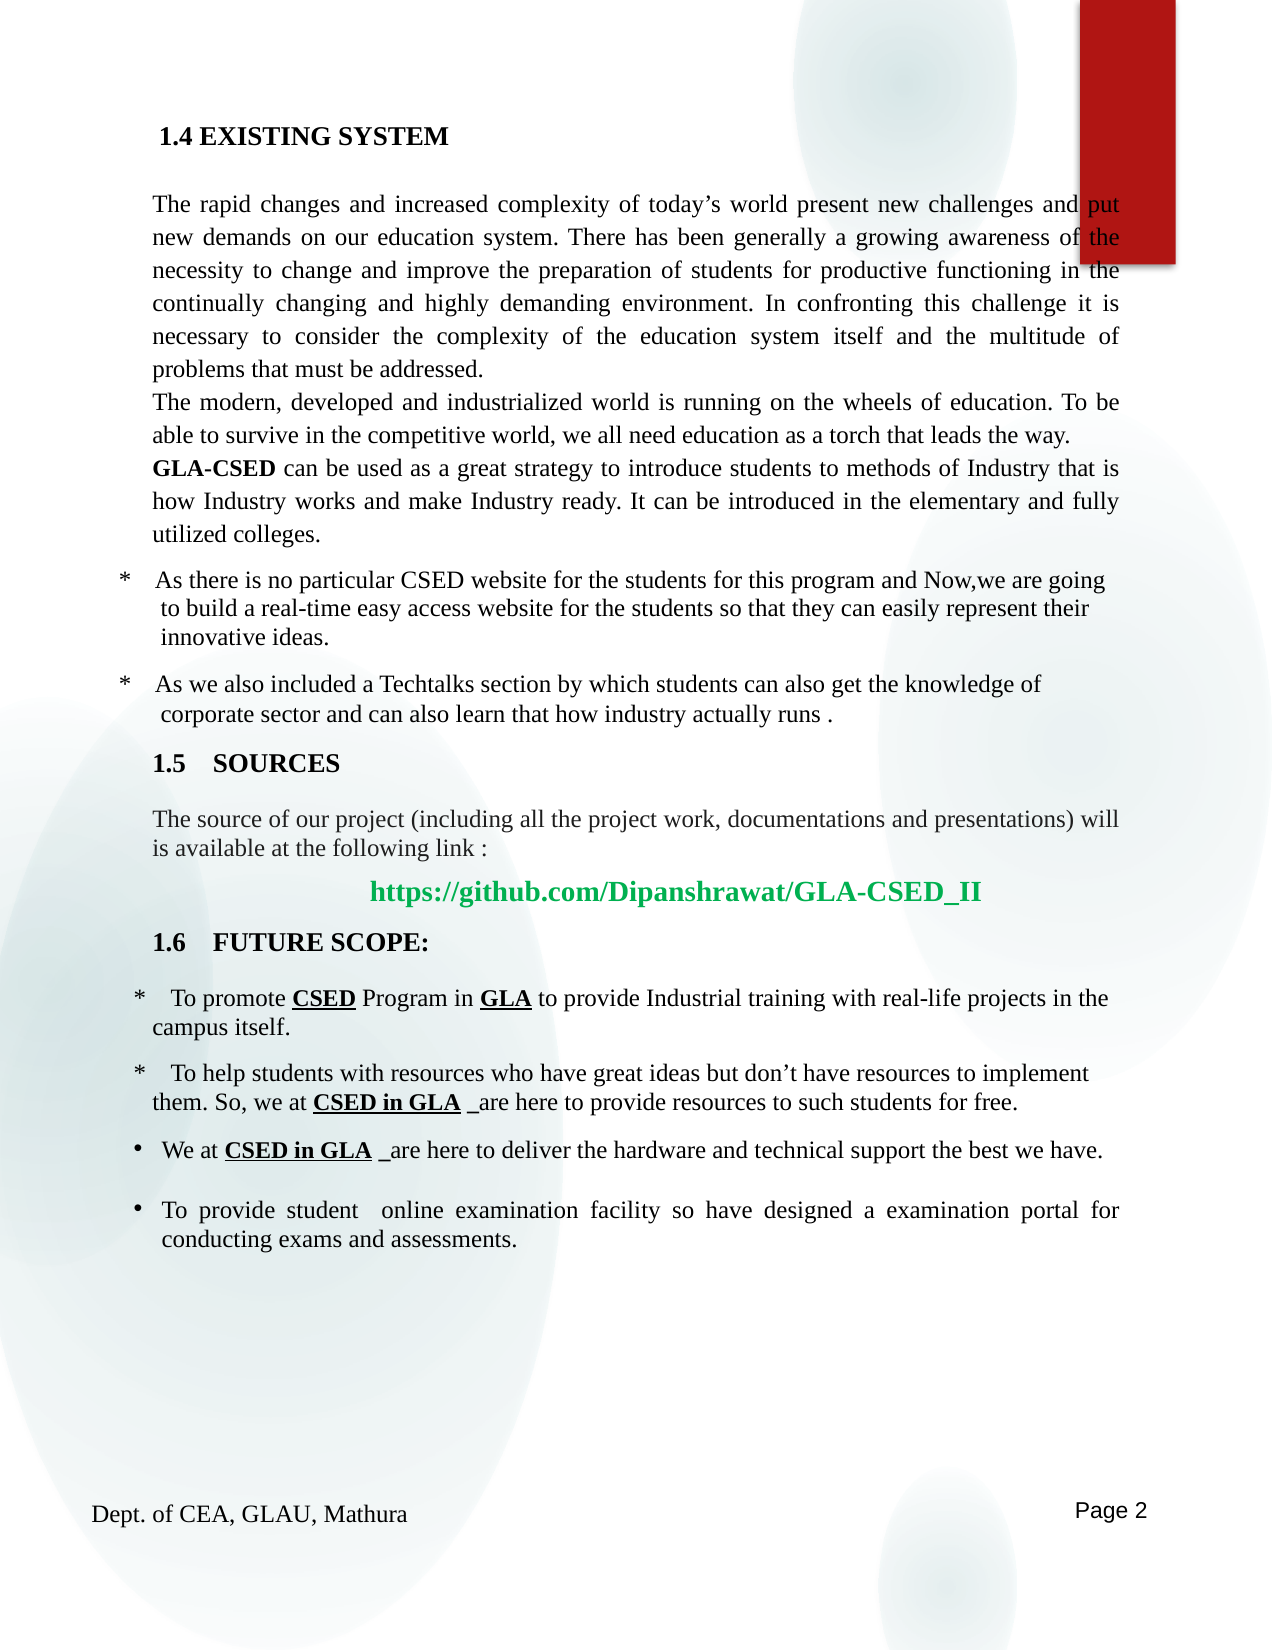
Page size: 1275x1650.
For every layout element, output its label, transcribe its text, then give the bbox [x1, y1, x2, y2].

text_box The rapid changes and increased complexity of today’s world present new challenges and put new demands on our education system. There has been generally a growing awareness of the necessity to change and improve the preparation of students for productive functioning in the continually changing and highly demanding environment. In confronting this challenge it is necessary to consider the complexity of the education system itself and the multitude of problems that must be addressed. The modern, developed and industrialized world is running on the wheels of education. To be able to survive in the competitive world, we all need education as a torch that leads the way. GLA-CSED can be used as a great strategy to introduce students to methods of Industry that is how Industry works and make Industry ready. It can be introduced in the elementary and fully utilized colleges. * As there is no particular CSED website for the students for this program and Now,we are going to build a real-time easy access website for the students so that they can easily represent their innovative ideas. * As we also included a Techtalks section by which students can also get the knowledge of corporate sector and can also learn that how industry actually runs . 1.5 SOURCES The source of our project (including all the project work, documentations and presentations) will is available at the following link : https://github.com/Dipanshrawat/GLA-CSED_II 1.6 FUTURE SCOPE: * To promote CSED Program in GLA to provide Industrial training with real-life projects in the campus itself. * To help students with resources who have great ideas but don’t have resources to implement them. So, we at CSED in GLA _are here to provide resources to such students for free. We at CSED in GLA _are here to deliver the hardware and technical support the best we have. To provide student online examination facility so have designed a examination portal for conducting exams and assessments. [118, 184, 1180, 1395]
text_box 1.4 EXISTING SYSTEM [158, 118, 476, 145]
text_box Dept. of CEA, GLAU, Mathura [91, 1497, 415, 1527]
text_box Page 2 [1074, 1495, 1155, 1525]
